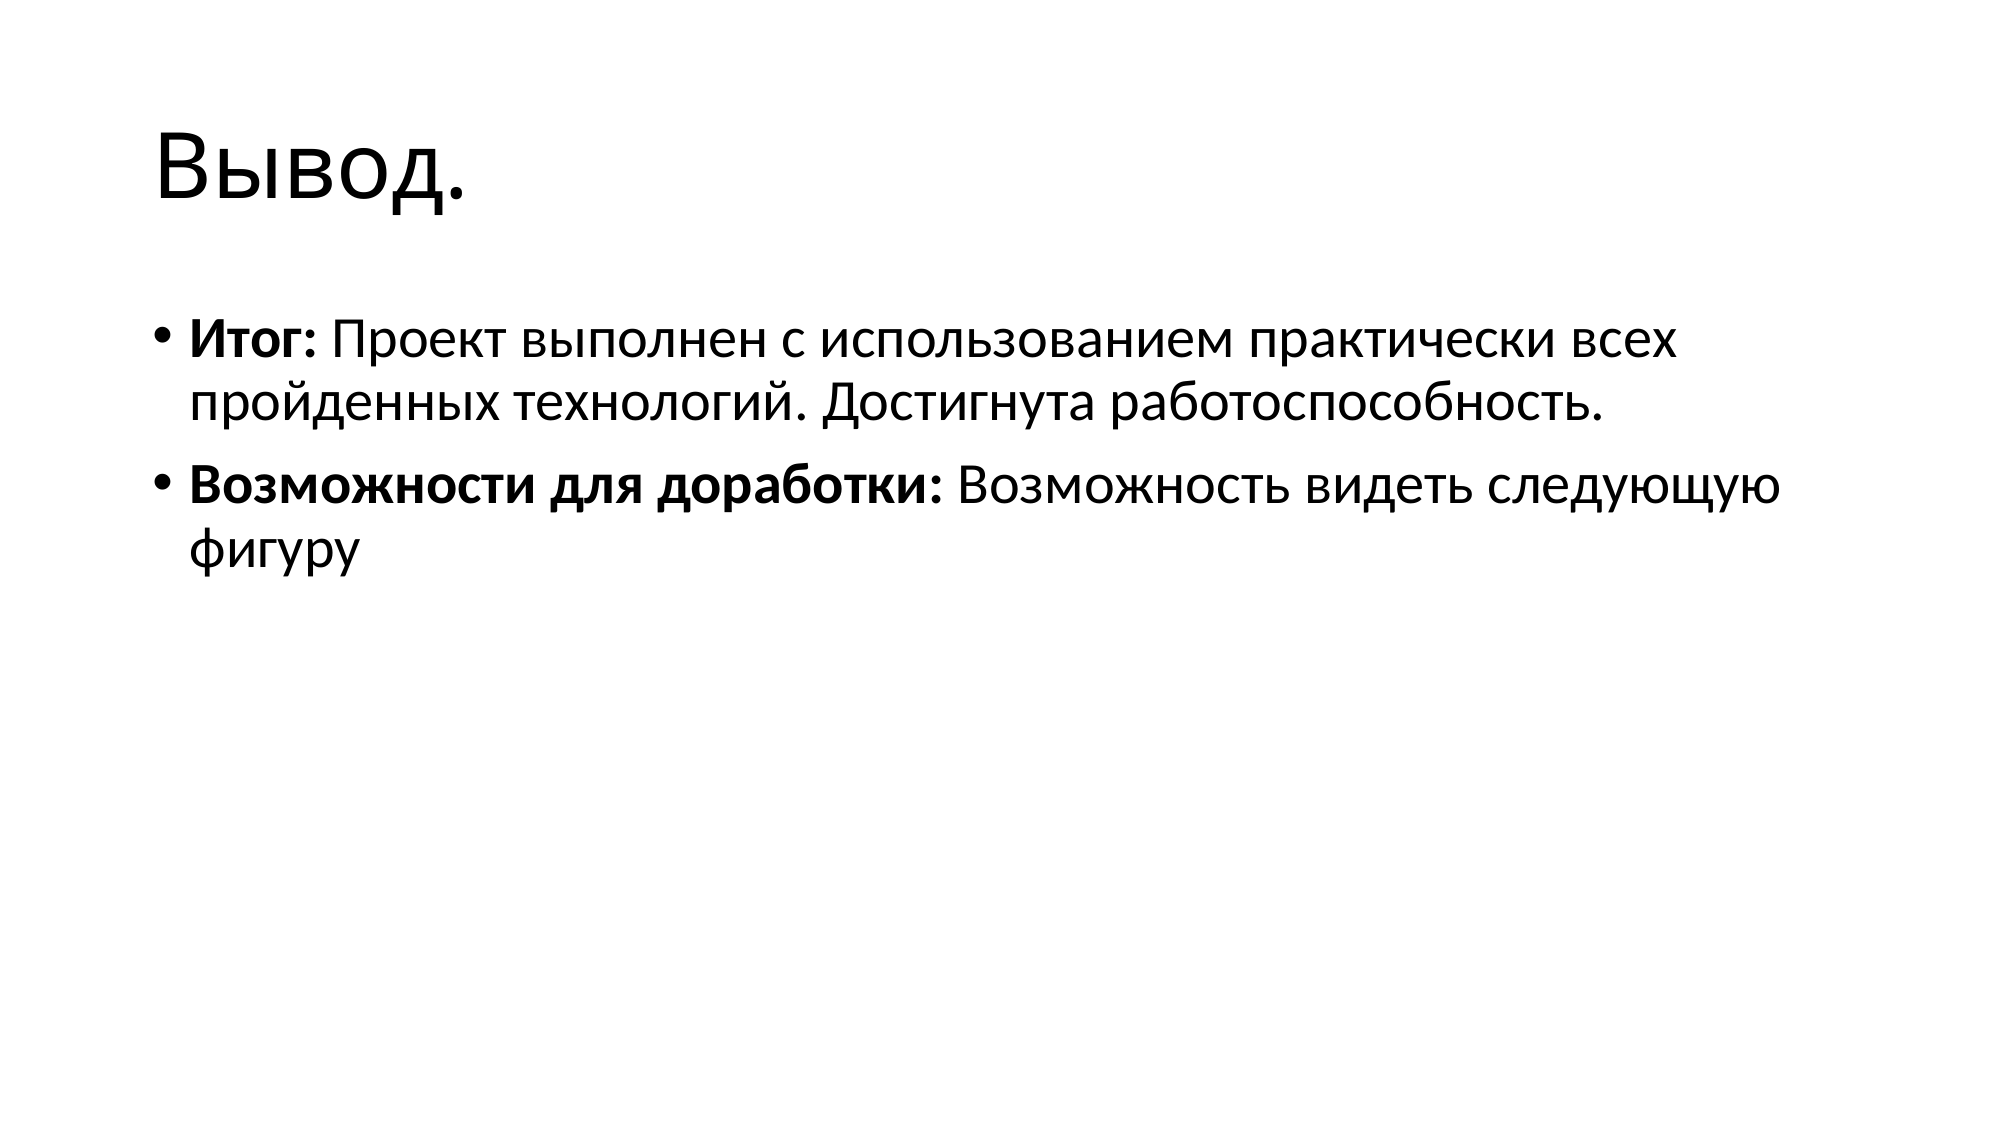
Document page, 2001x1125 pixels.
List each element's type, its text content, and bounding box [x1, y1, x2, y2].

list Итог: Проект выполнен с использованием практически всех пройденных технологий. Достигнута работоспособность. Возможности для доработки: Возможность видеть следующую фигуру [137, 299, 1863, 1014]
title Вывод. [137, 59, 1863, 278]
